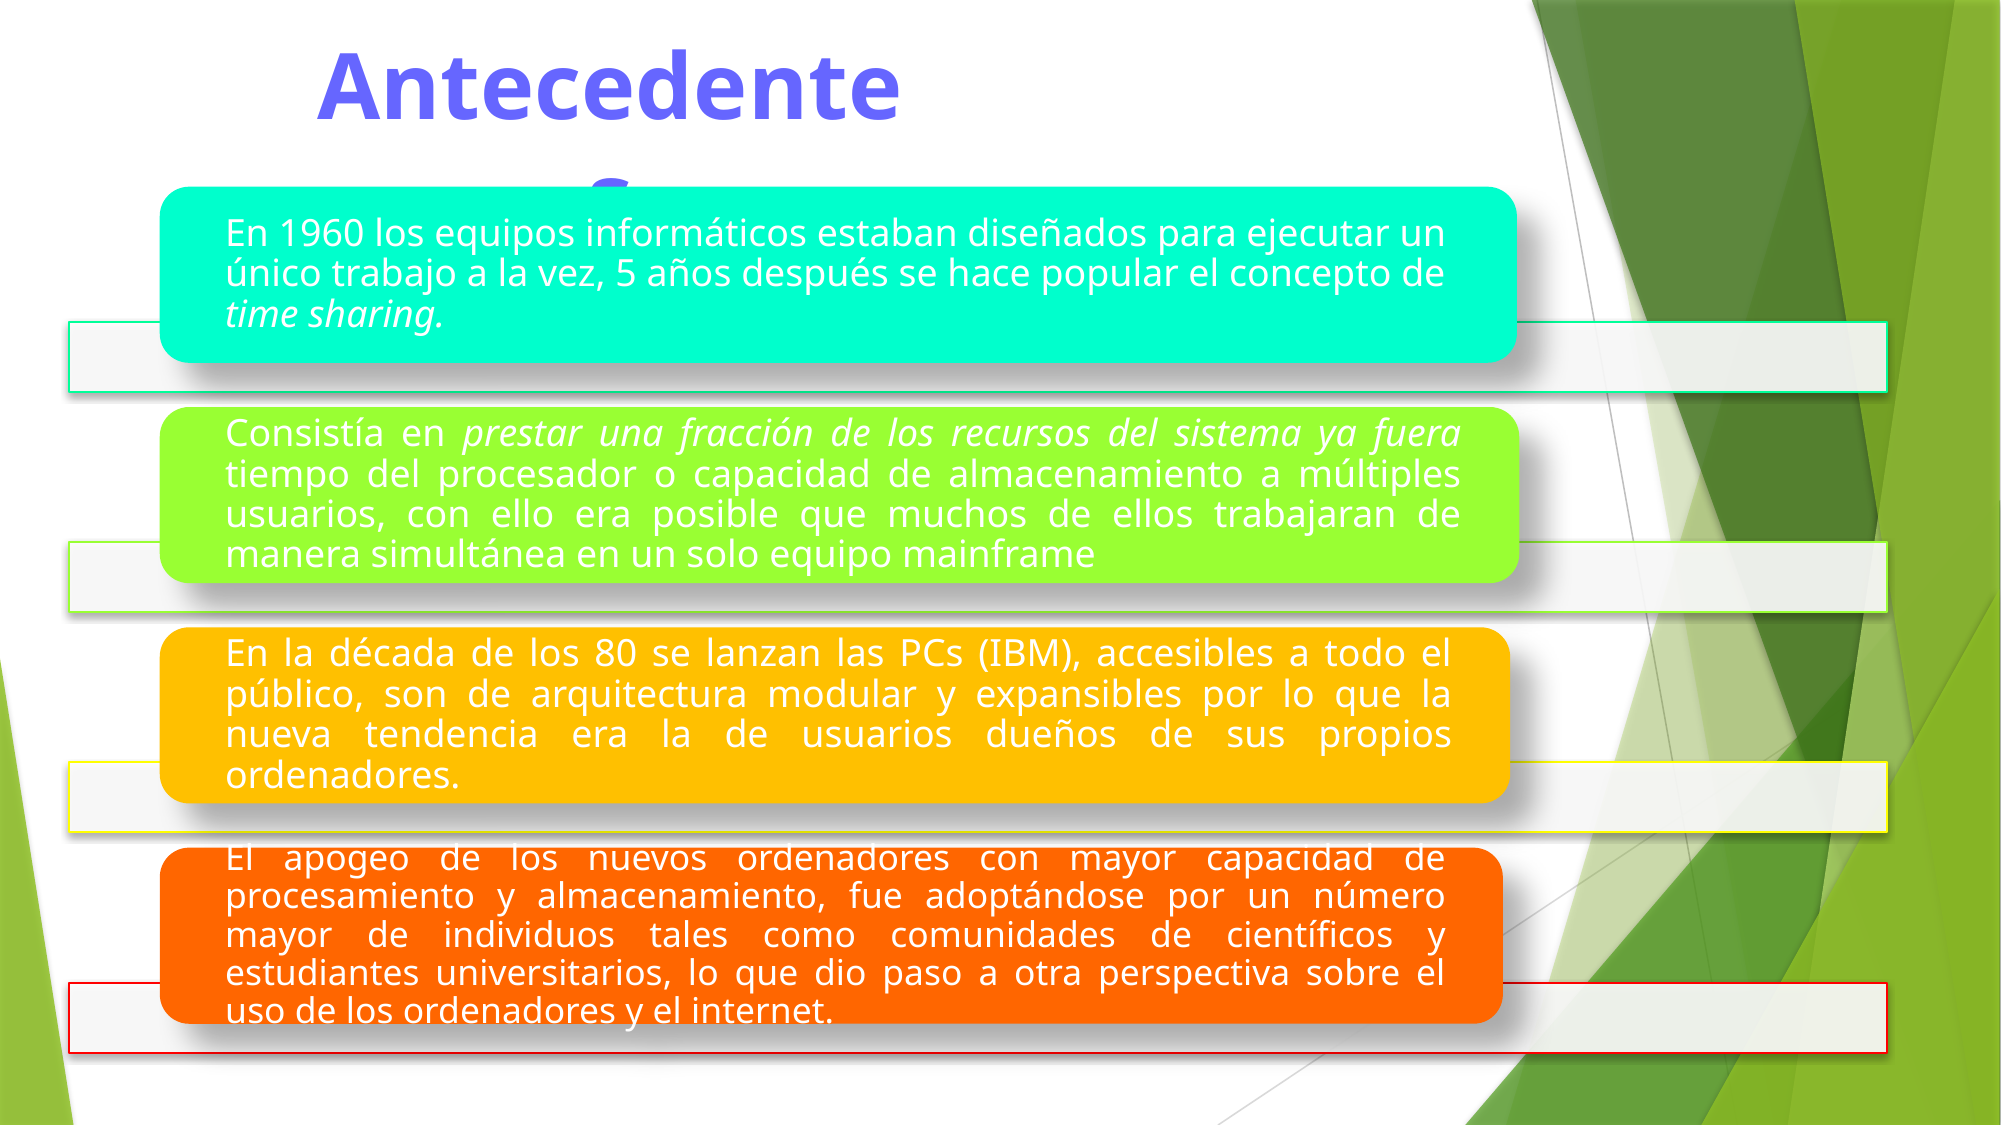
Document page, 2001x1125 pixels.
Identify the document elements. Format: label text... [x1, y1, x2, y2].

text_box Antecedentes [290, 20, 930, 175]
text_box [68, 175, 1888, 1065]
